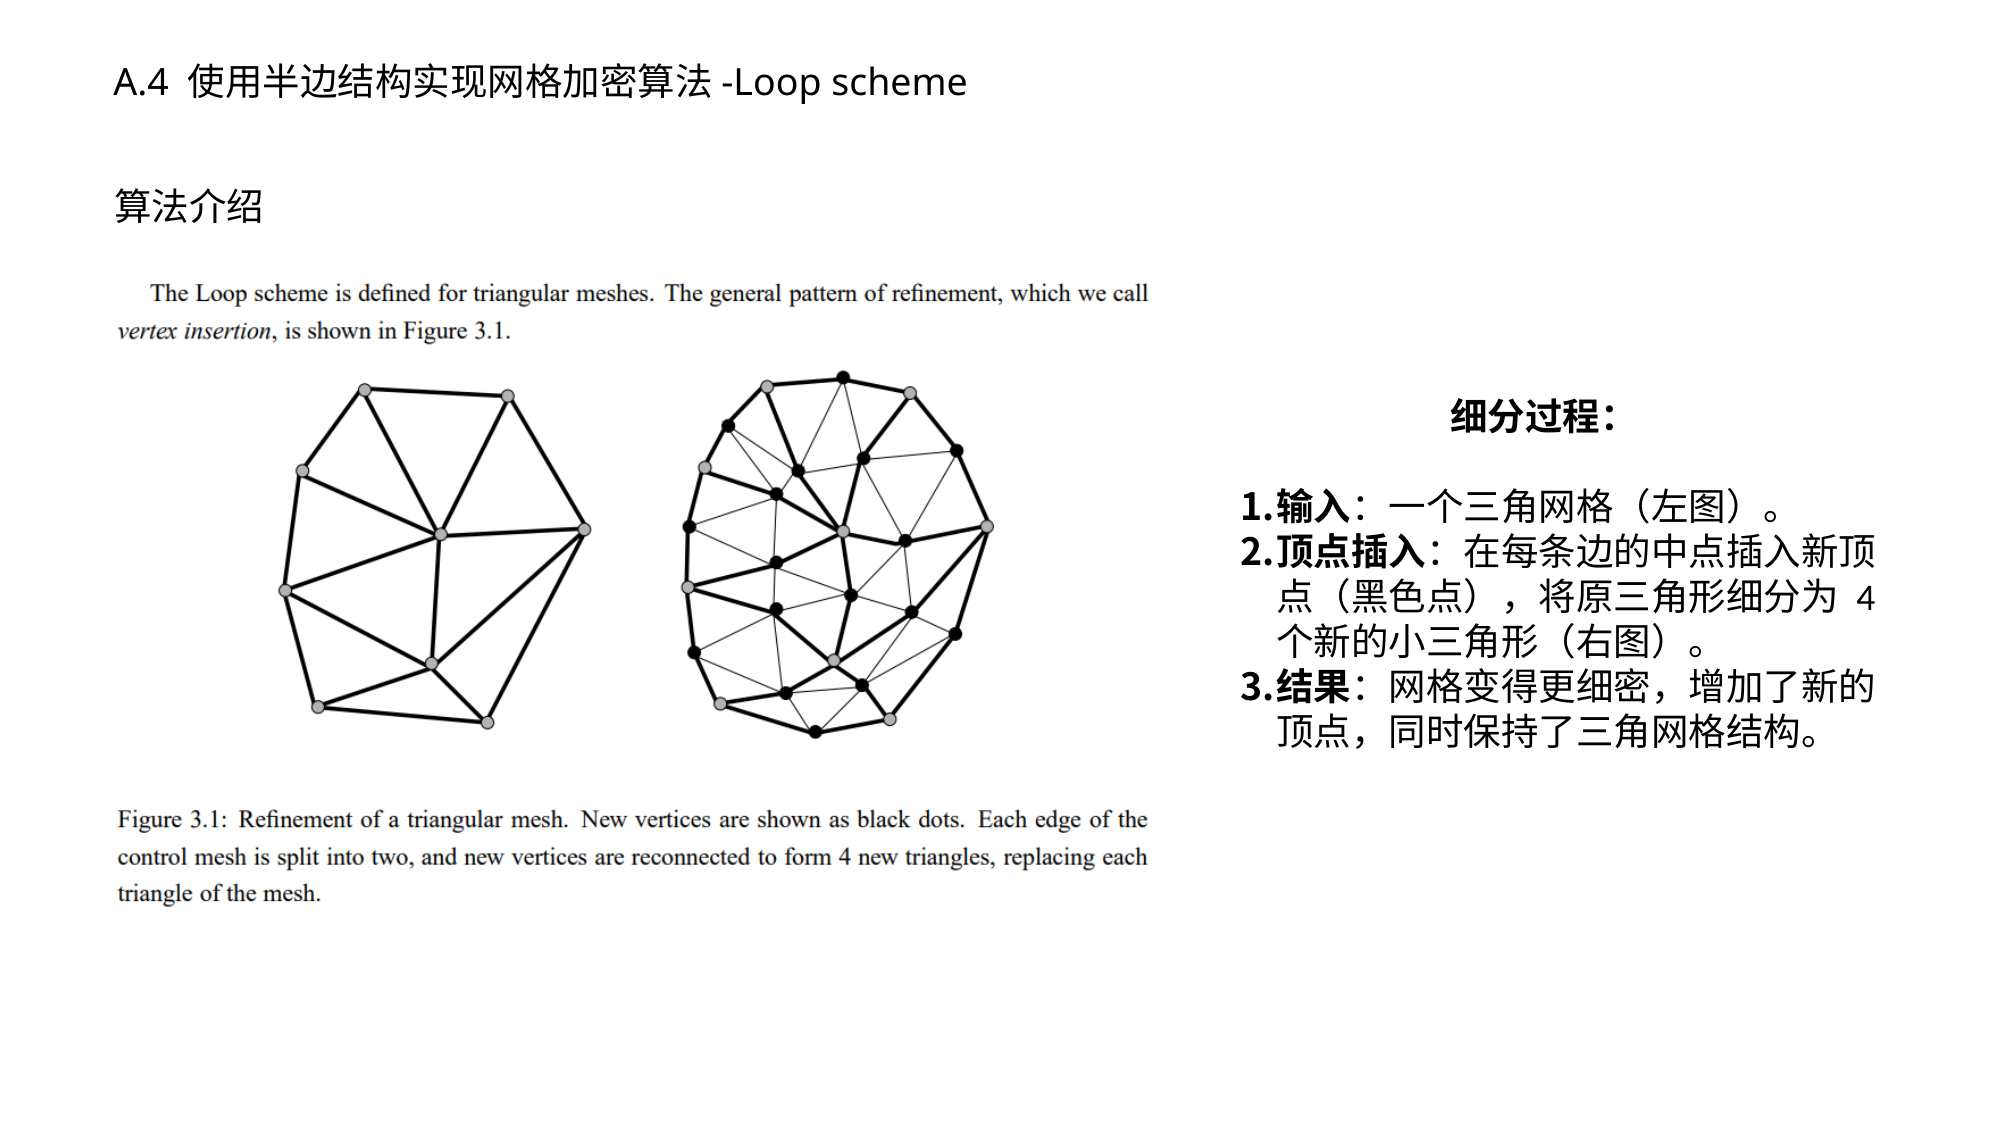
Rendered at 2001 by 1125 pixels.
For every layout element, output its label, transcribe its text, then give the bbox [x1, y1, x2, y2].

text_box 细分过程： 输入：一个三角网格（左图）。 顶点插入：在每条边的中点插入新顶点（黑色点），将原三角形细分为 4 个新的小三角形（右图）。 结果：网格变得更细密，增加了新的顶点，同时保持了三角网格结构。 [1186, 385, 1902, 761]
picture [98, 275, 1186, 934]
text_box 算法介绍 [99, 175, 280, 236]
text_box A.4 使用半边结构实现网格加密算法-Loop scheme [98, 50, 1099, 111]
